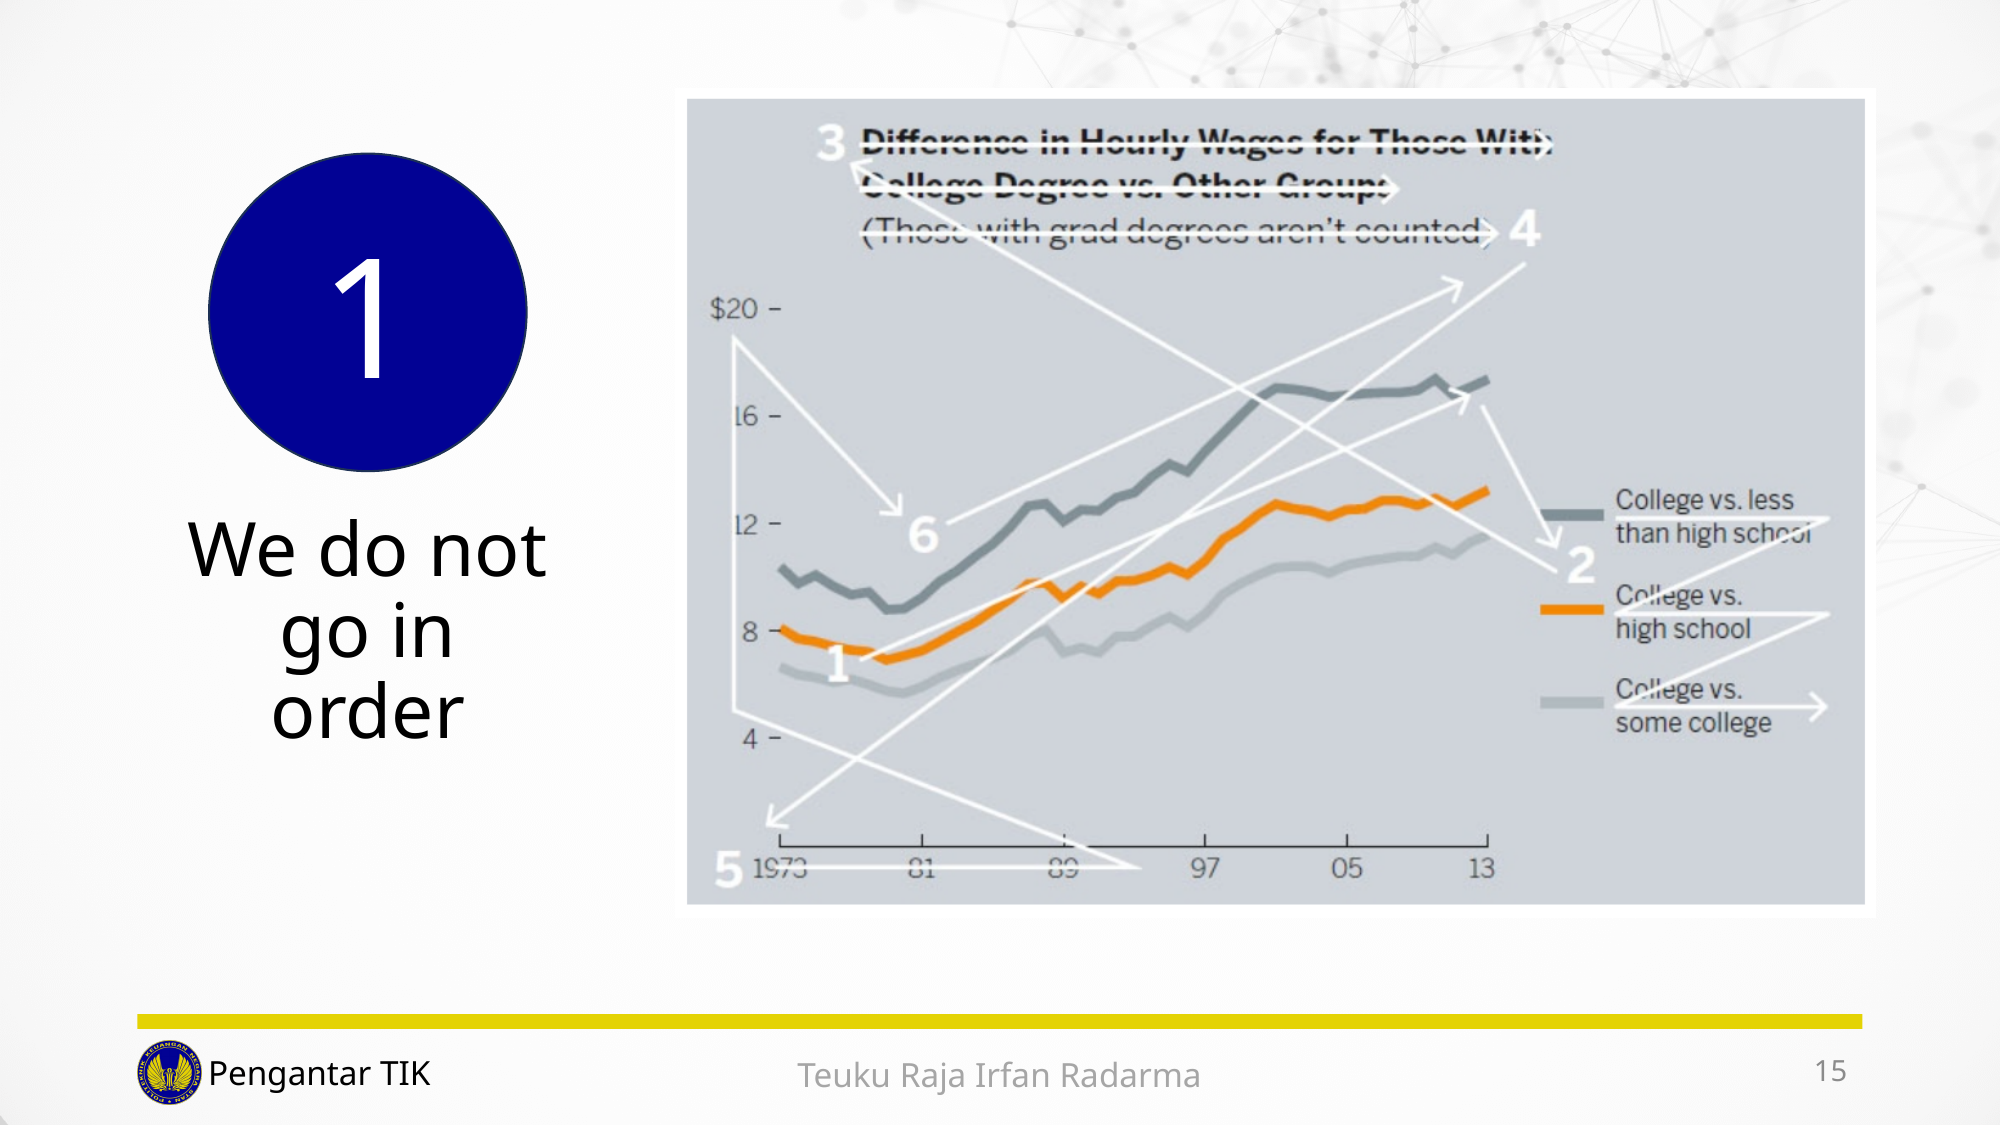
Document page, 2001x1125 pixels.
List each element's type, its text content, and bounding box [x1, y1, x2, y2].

slide_number 15 [1412, 1042, 1863, 1103]
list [674, 88, 1876, 918]
picture [137, 1040, 202, 1105]
title We do not go in order [158, 415, 578, 851]
text_box 1 [208, 152, 528, 473]
